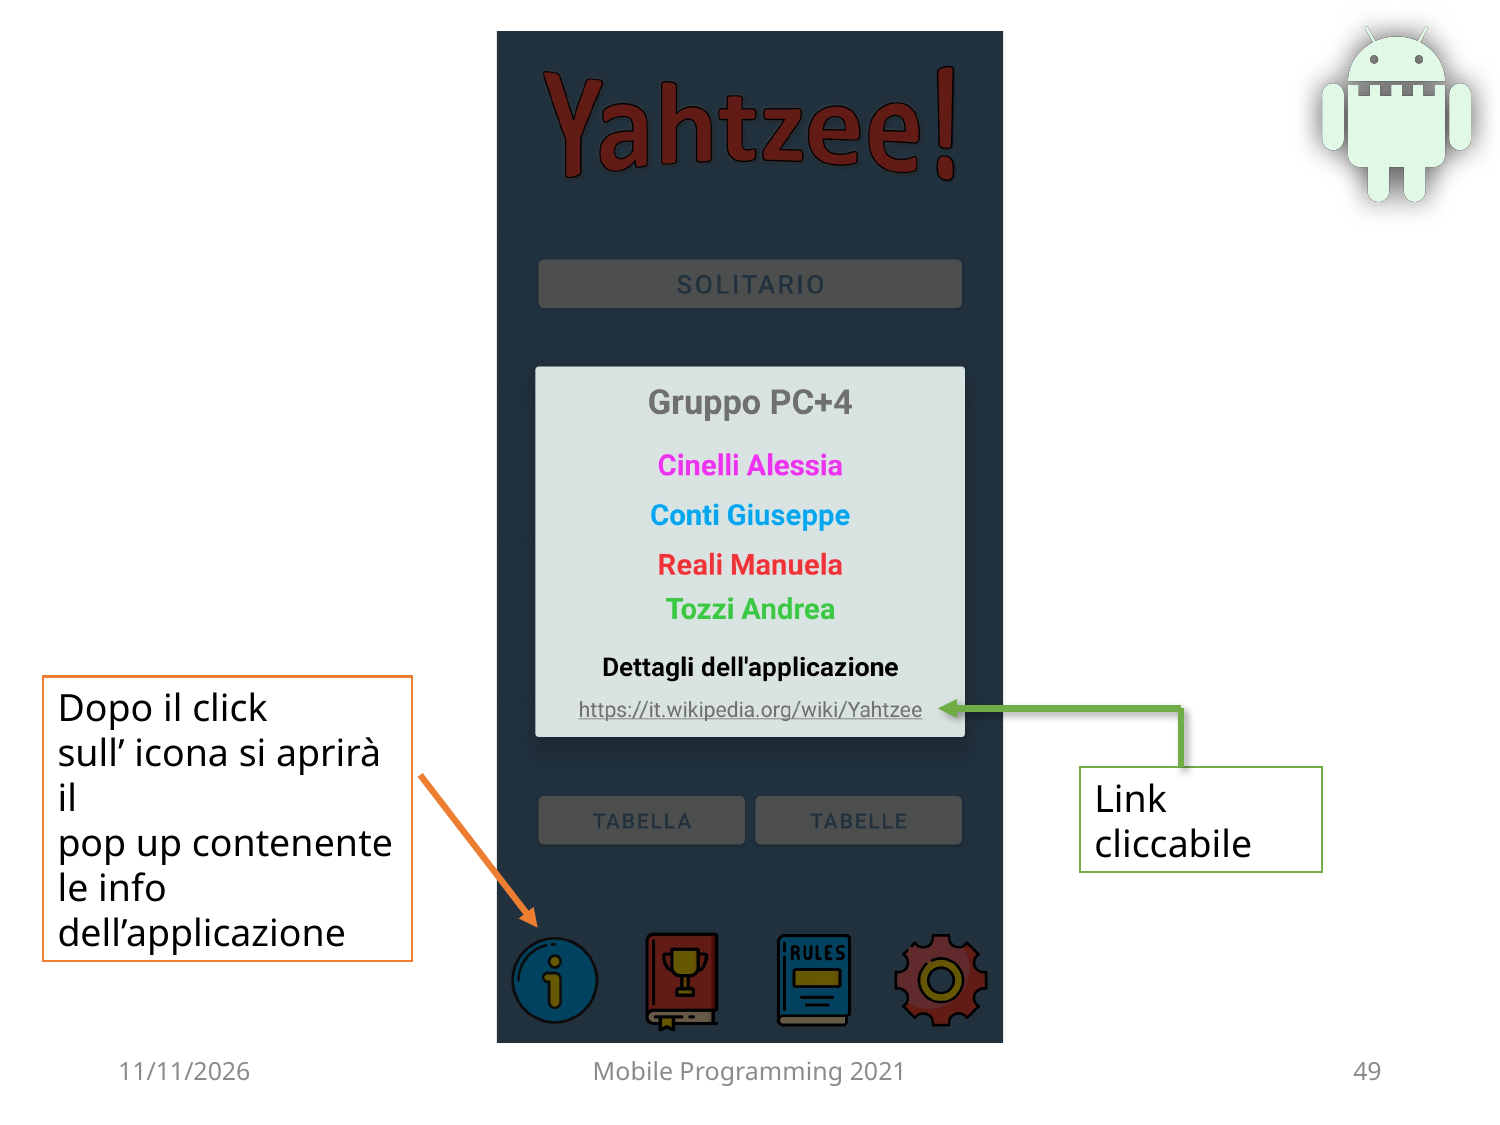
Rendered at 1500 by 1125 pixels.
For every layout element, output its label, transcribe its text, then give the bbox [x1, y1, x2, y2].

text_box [420, 774, 538, 928]
text_box Link cliccabile [1079, 766, 1323, 873]
picture [1318, 22, 1475, 206]
picture [496, 31, 1004, 1043]
footer Mobile Programming 2021 [496, 1043, 1004, 1103]
slide_number 49 [1059, 1042, 1397, 1103]
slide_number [103, 1042, 441, 1103]
text_box Dopo il click sull’ icona si aprirà il pop up contenente le info dell’applicazione [42, 675, 413, 962]
